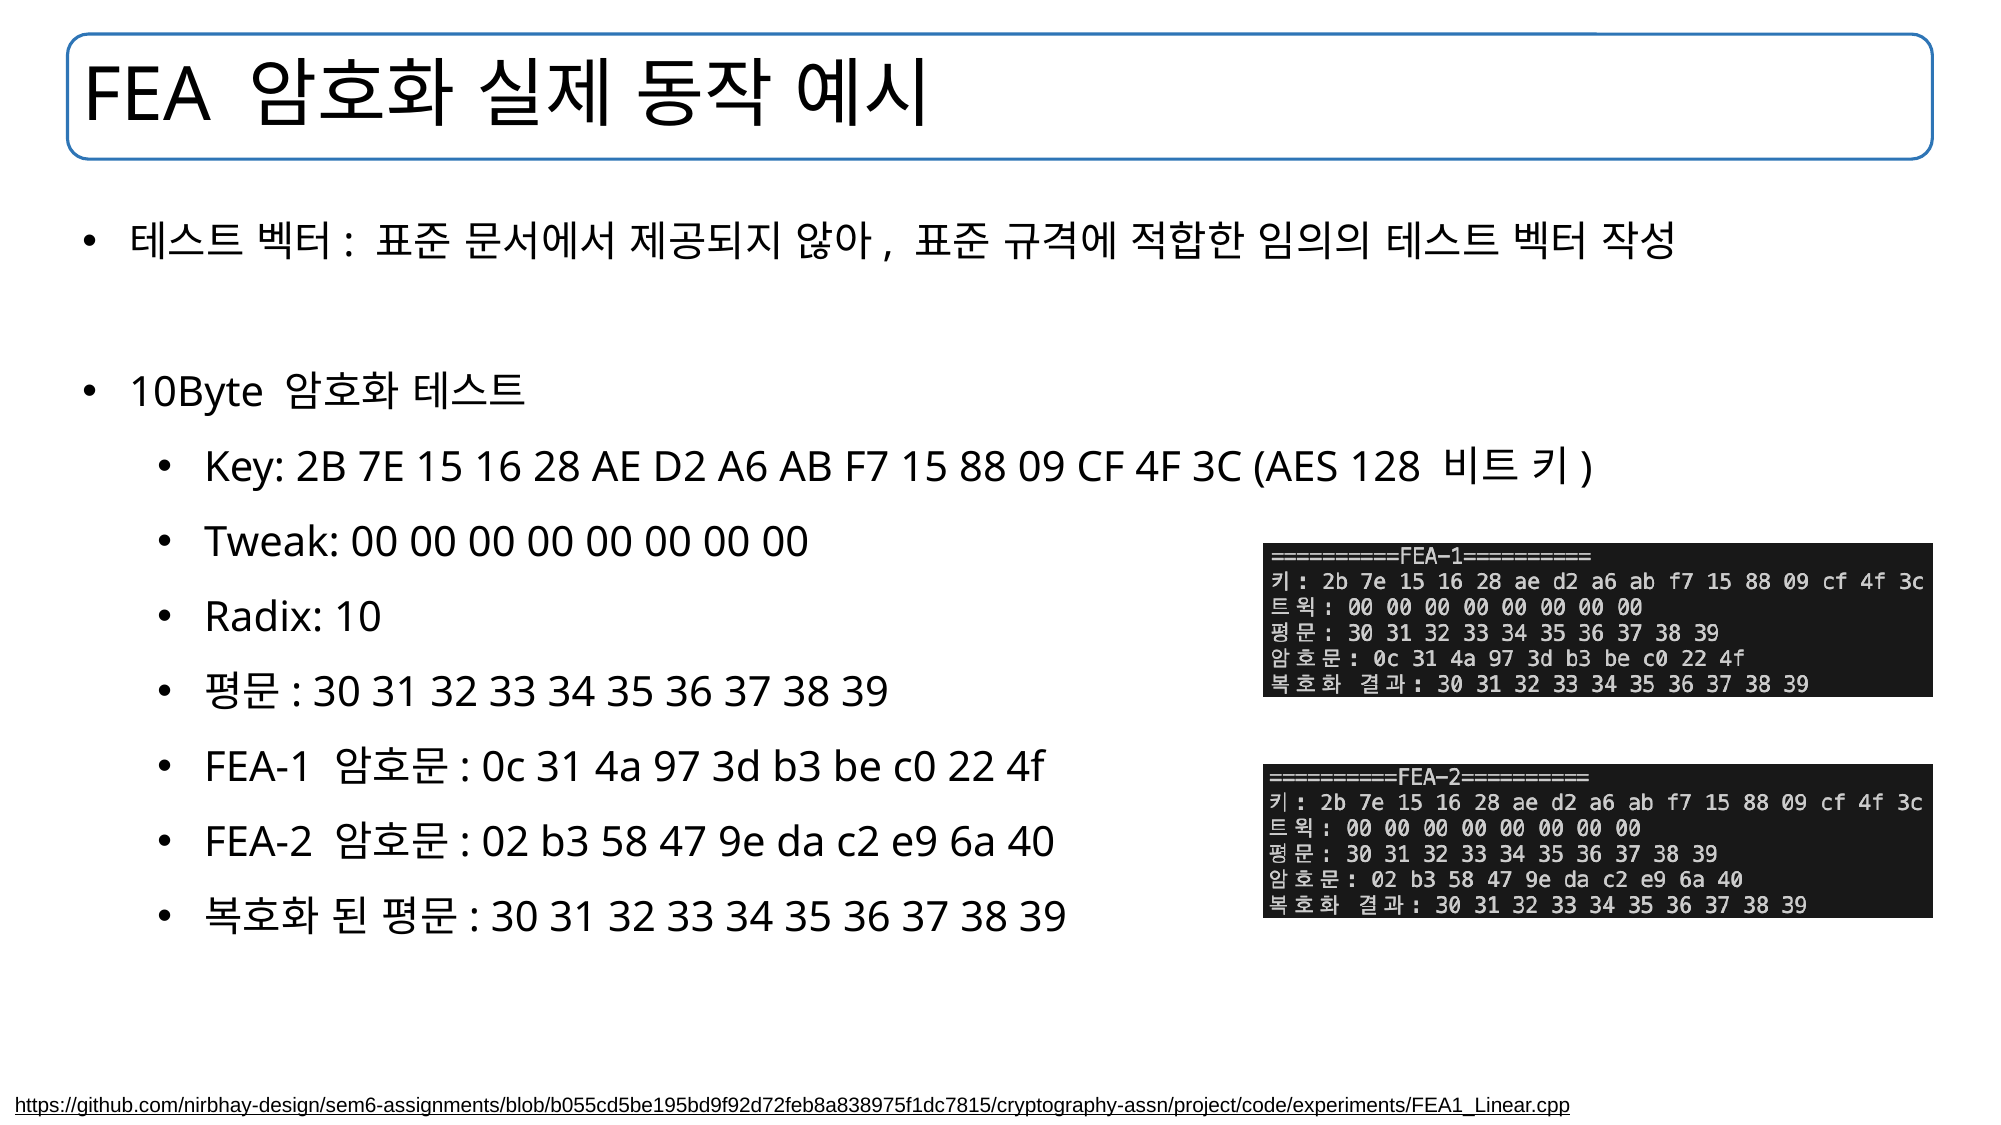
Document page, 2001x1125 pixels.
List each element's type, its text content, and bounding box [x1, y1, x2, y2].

picture [1263, 542, 1933, 697]
picture [1263, 764, 1933, 918]
text_box https://github.com/nirbhay-design/sem6-assignments/blob/b055cd5be195bd9f92d72feb8a838975f1dc7815/cryptography-assn/project/code/experiments/FEA1_Linear.cpp [0, 1084, 1710, 1125]
title FEA 암호화 실제 동작 예시 [67, 34, 1933, 160]
text_box 테스트 벡터: 표준 문서에서 제공되지 않아, 표준 규격에 적합한 임의의 테스트 벡터 작성 10Byte 암호화 테스트 Key: 2B 7E 15 16 28 AE D2 A6 AB F7 15 88 09 CF 4F 3C (AES 128 비트 키) Tweak: 00 00 00 00 00 00 00 00 Radix: 10 평문: 30 31 32 33 34 35 36 37 38 39 FEA-1 암호문: 0c 31 4a 97 3d b3 be c0 22 4f FEA-2 암호문: 02 b3 58 47 9e da c2 e9 6a 40 복호화 된 평문: 30 31 32 33 34 35 36 37 38 39 [67, 182, 1902, 948]
